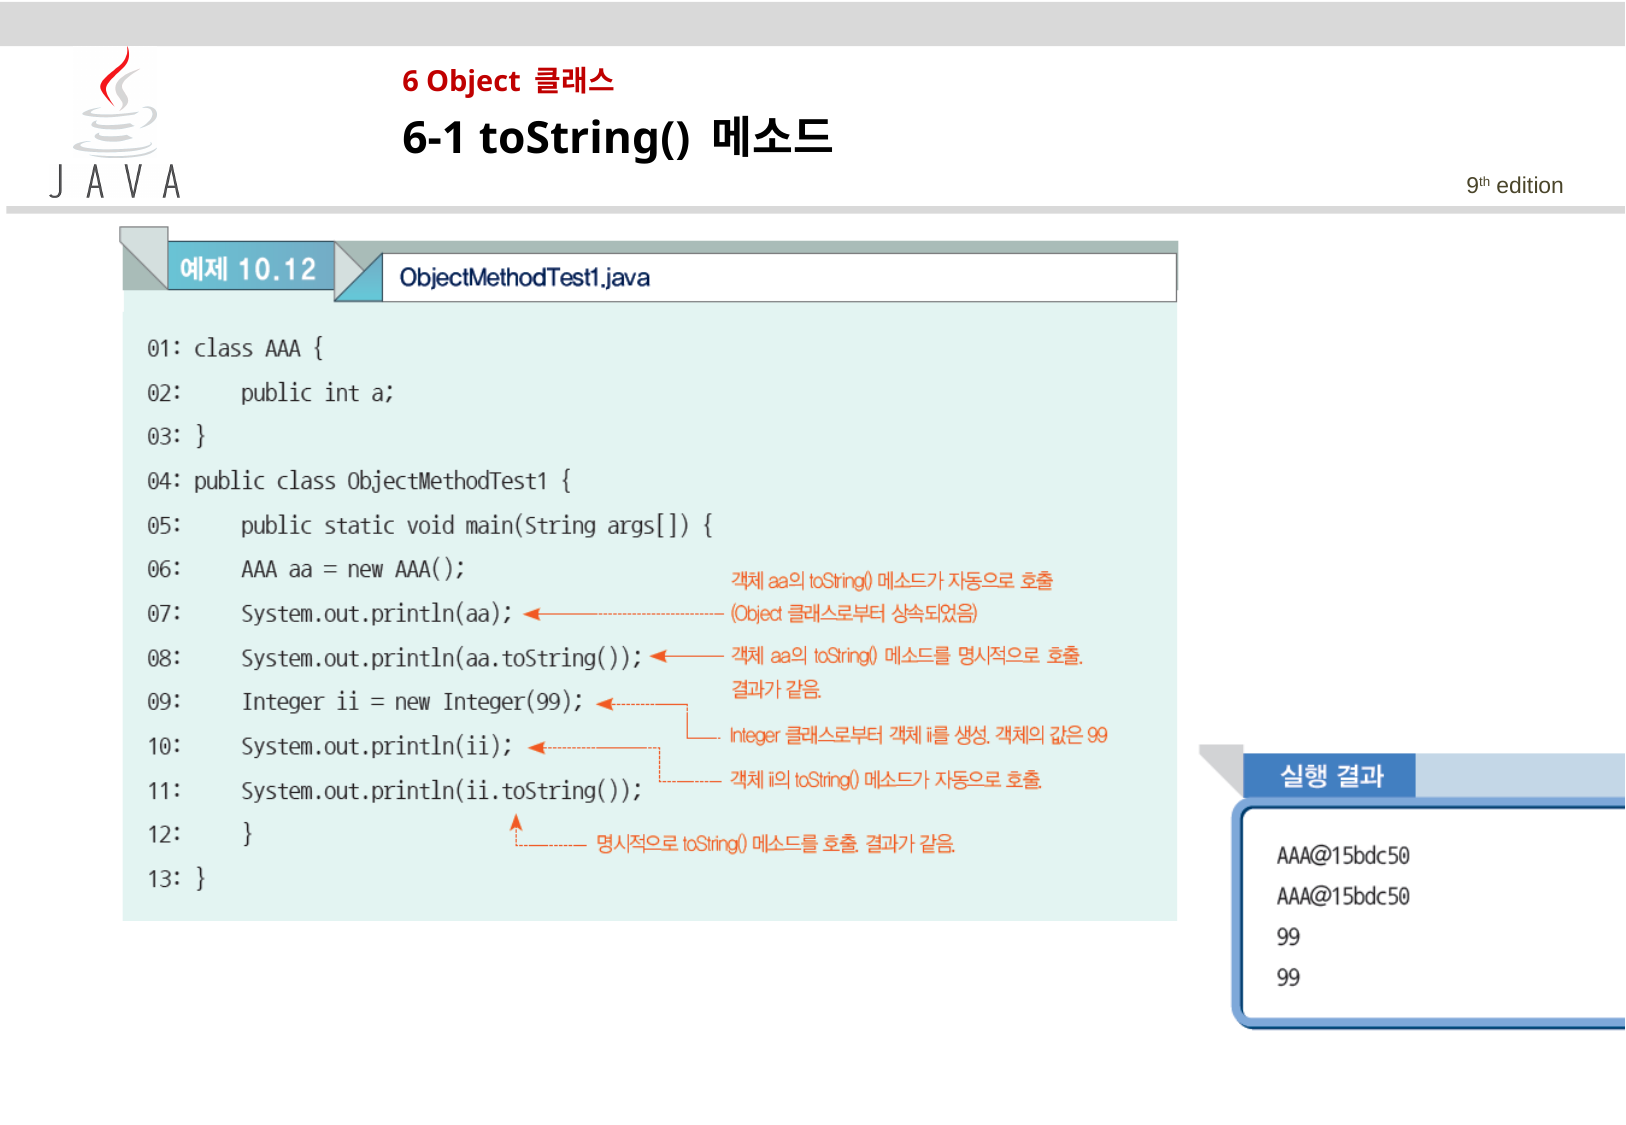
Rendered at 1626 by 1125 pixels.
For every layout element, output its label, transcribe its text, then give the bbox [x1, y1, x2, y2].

picture [73, 46, 157, 158]
picture [49, 164, 180, 198]
title 6 Object 클래스 [387, 54, 1393, 105]
list 6-1 toString() 메소드 [387, 101, 1545, 171]
picture [112, 224, 1182, 921]
picture [1190, 737, 1625, 1052]
